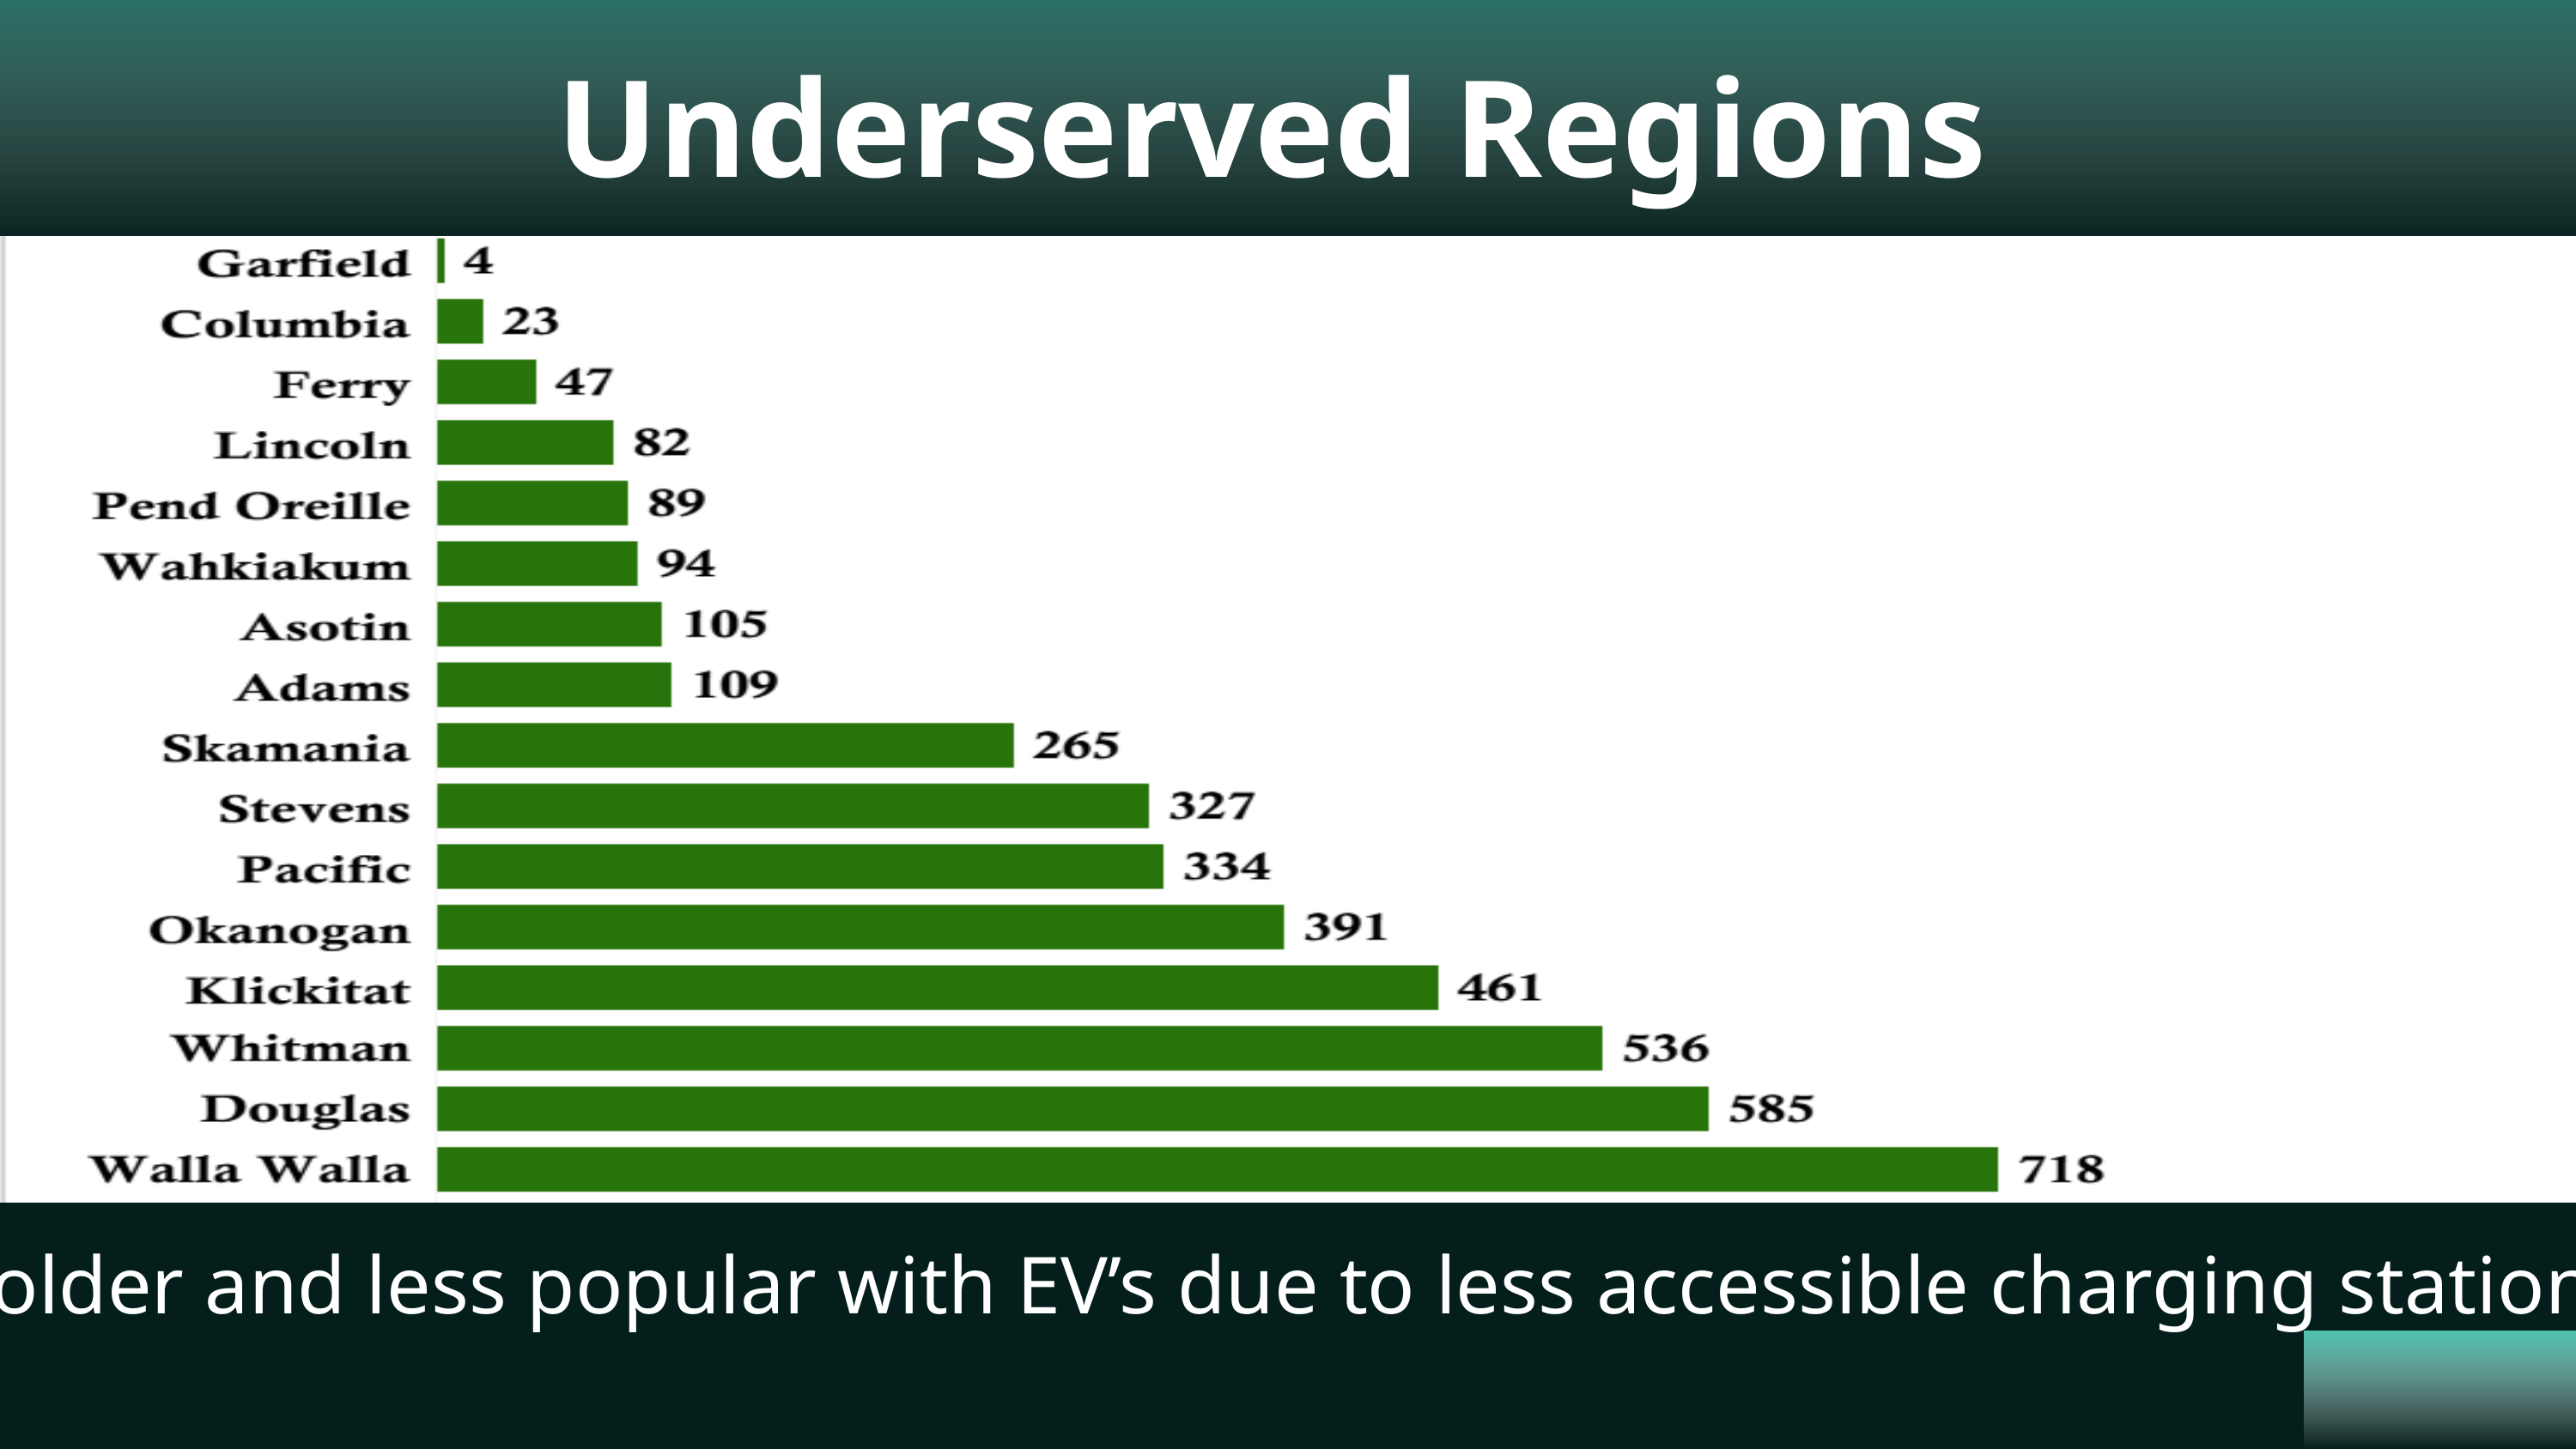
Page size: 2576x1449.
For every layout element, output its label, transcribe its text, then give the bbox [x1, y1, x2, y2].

text_box Colder and less popular with EV’s due to less accessible charging stations [1420, 1212, 2576, 1331]
text_box Underserved Regions [418, 70, 1157, 205]
text_box Colder and less popular with EV’s due to less accessible charging stations [0, 1212, 1157, 1331]
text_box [2380, 1253, 2500, 1449]
text_box Underserved Regions [1420, 70, 2125, 103]
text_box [1161, 0, 1415, 233]
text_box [1161, 1212, 1415, 1410]
text_box [1420, 103, 2360, 233]
picture [0, 236, 2576, 1203]
